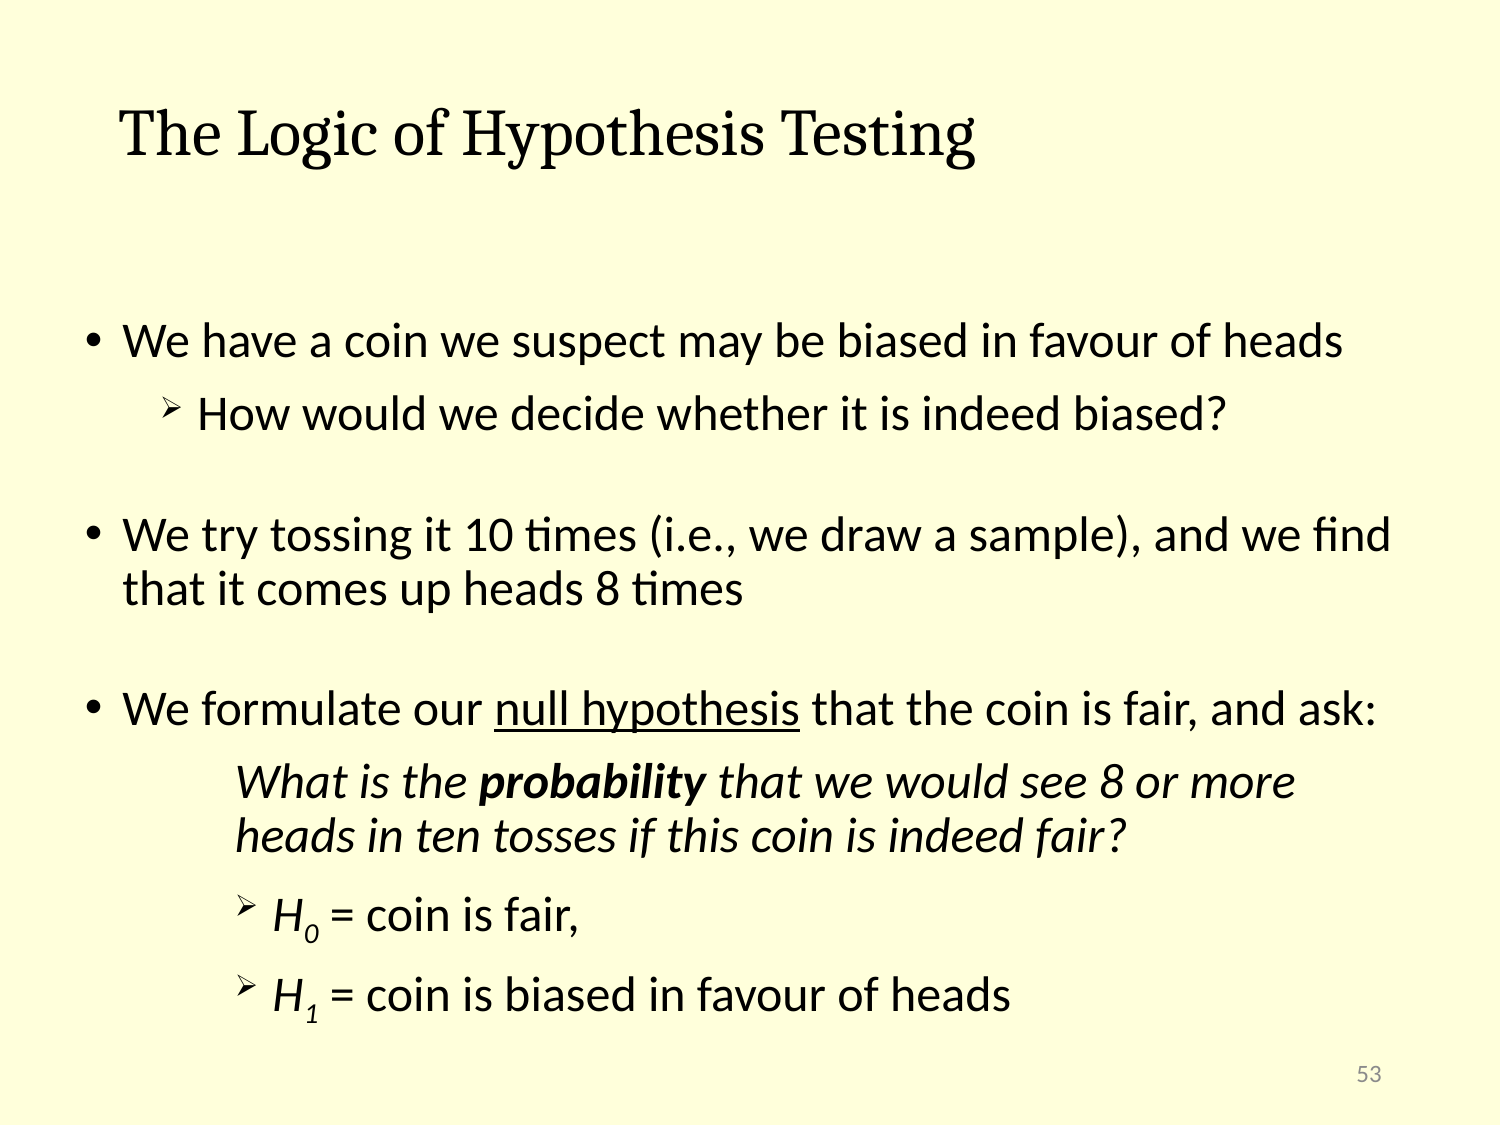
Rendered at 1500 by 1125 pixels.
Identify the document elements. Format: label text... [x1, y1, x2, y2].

list We have a coin we suspect may be biased in favour of heads How would we decide whether it is indeed biased? We try tossing it 10 times (i.e., we draw a sample), and we find that it comes up heads 8 times We formulate our null hypothesis that the coin is fair, and ask: What is the probability that we would see 8 or more heads in ten tosses if this coin is indeed fair? H0 = coin is fair, H1 = coin is biased in favour of heads [69, 277, 1437, 992]
title The Logic of Hypothesis Testing [103, 25, 1397, 243]
slide_number 53 [1059, 1042, 1397, 1103]
